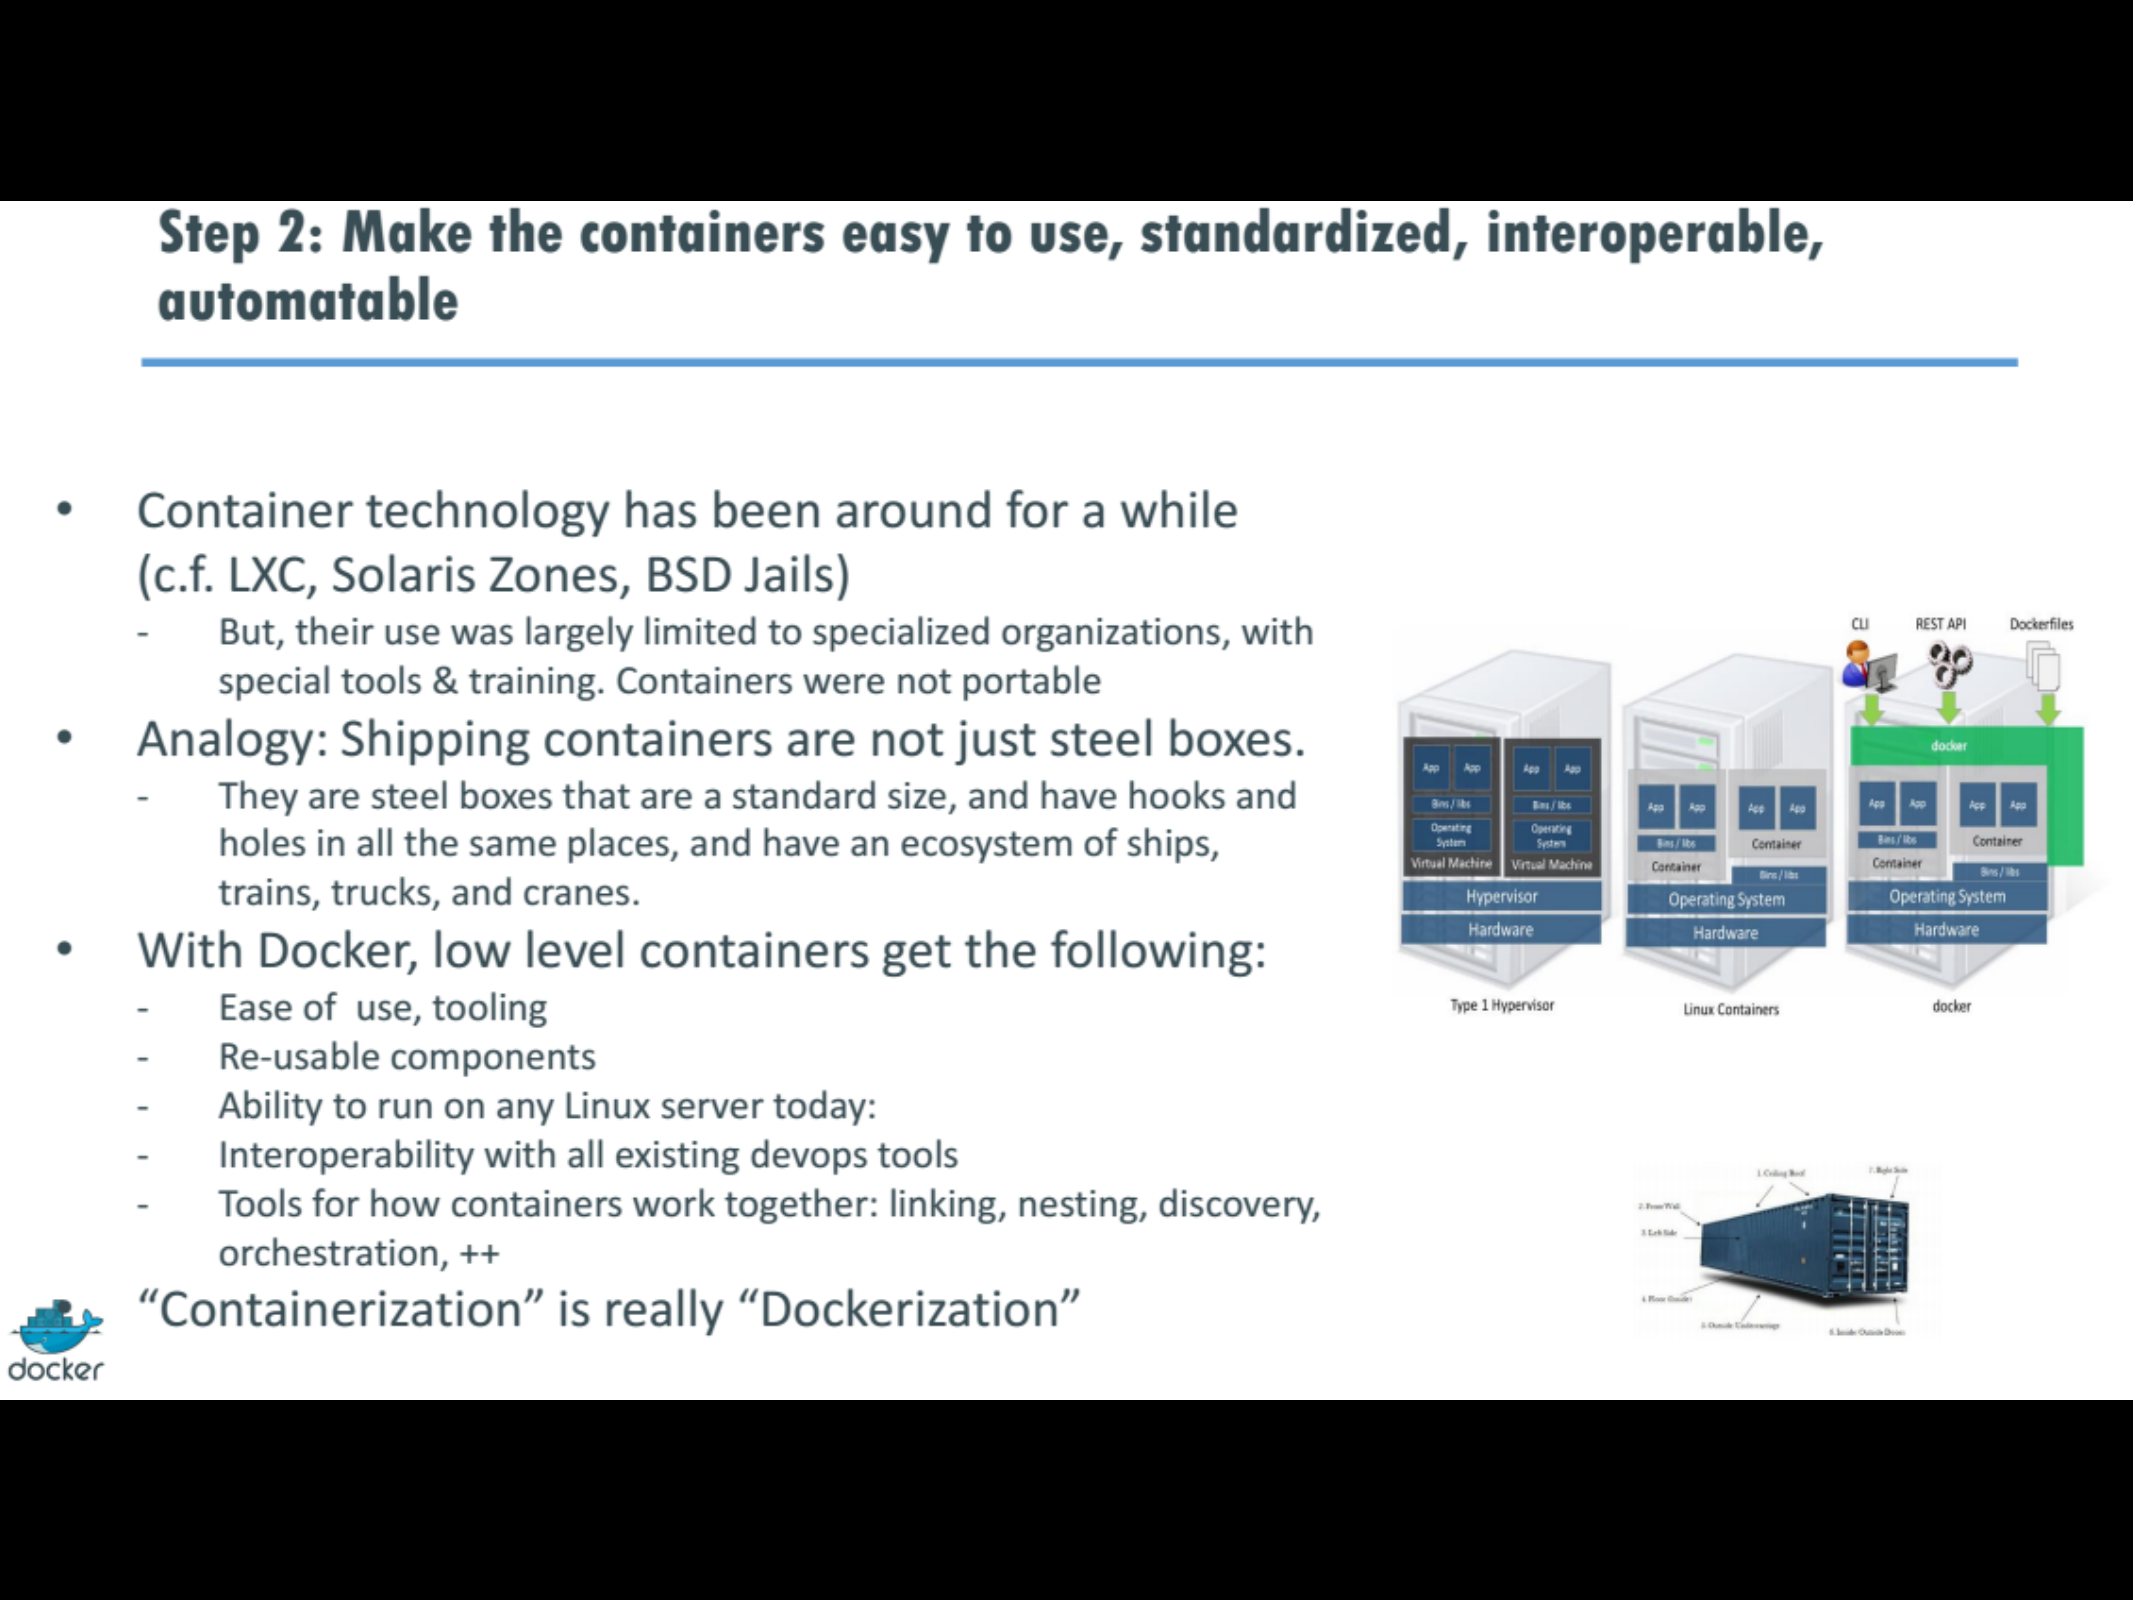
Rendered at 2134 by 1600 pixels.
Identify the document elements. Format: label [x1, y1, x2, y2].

picture [0, 201, 2134, 1400]
